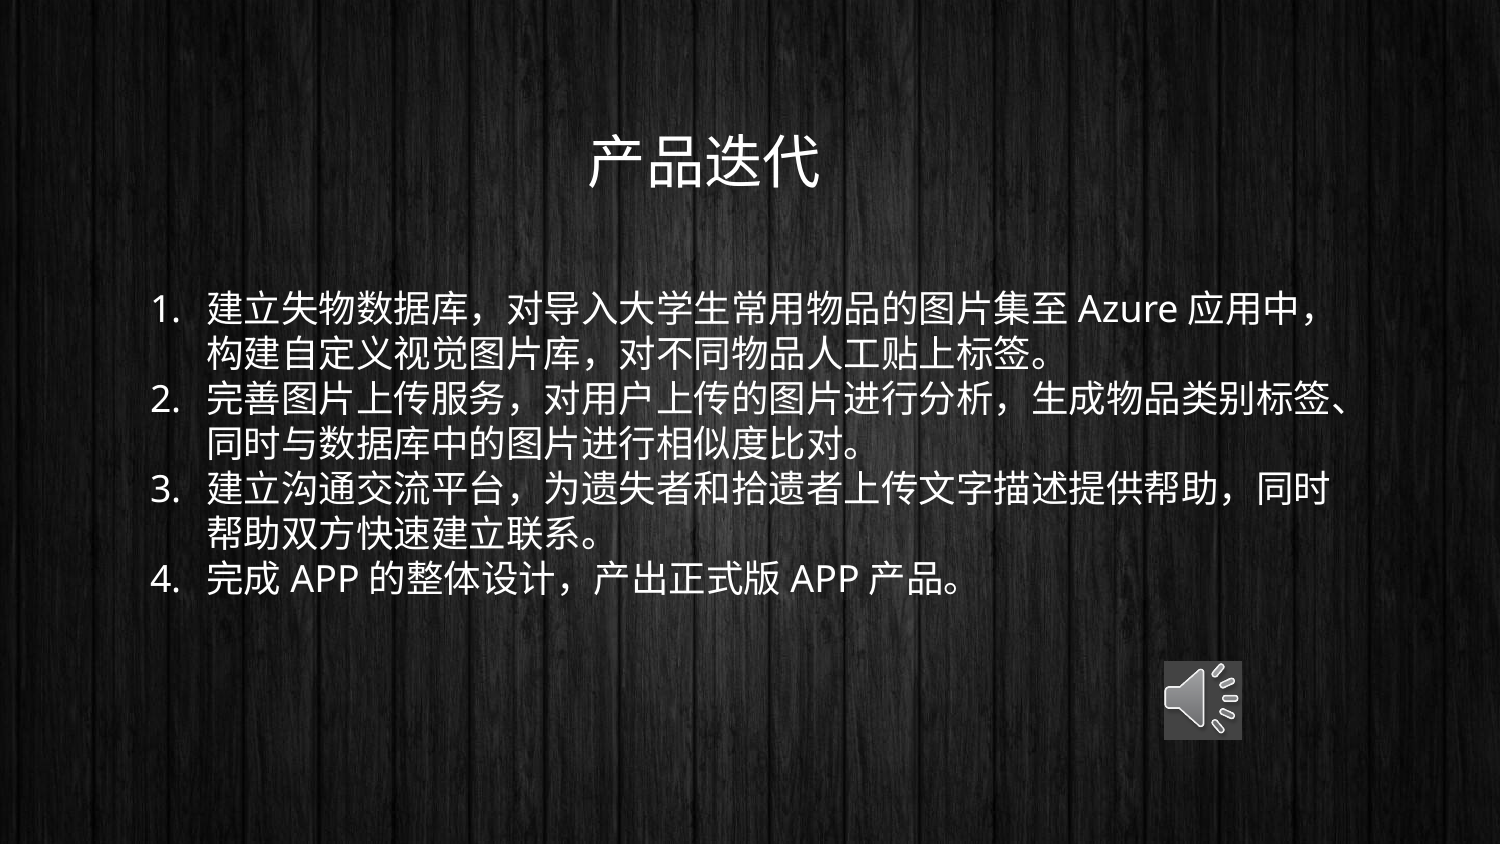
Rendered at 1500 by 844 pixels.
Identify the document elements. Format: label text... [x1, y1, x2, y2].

text_box 产品迭代 [573, 117, 881, 203]
text_box 建立失物数据库，对导入大学生常用物品的图片集至Azure应用中，构建自定义视觉图片库，对不同物品人工贴上标签。 完善图片上传服务，对用户上传的图片进行分析，生成物品类别标签、同时与数据库中的图片进行相似度比对。 建立沟通交流平台，为遗失者和拾遗者上传文字描述提供帮助，同时帮助双方快速建立联系。 完成APP的整体设计，产出正式版APP产品。 [135, 278, 1349, 608]
picture [0, 0, 1500, 844]
